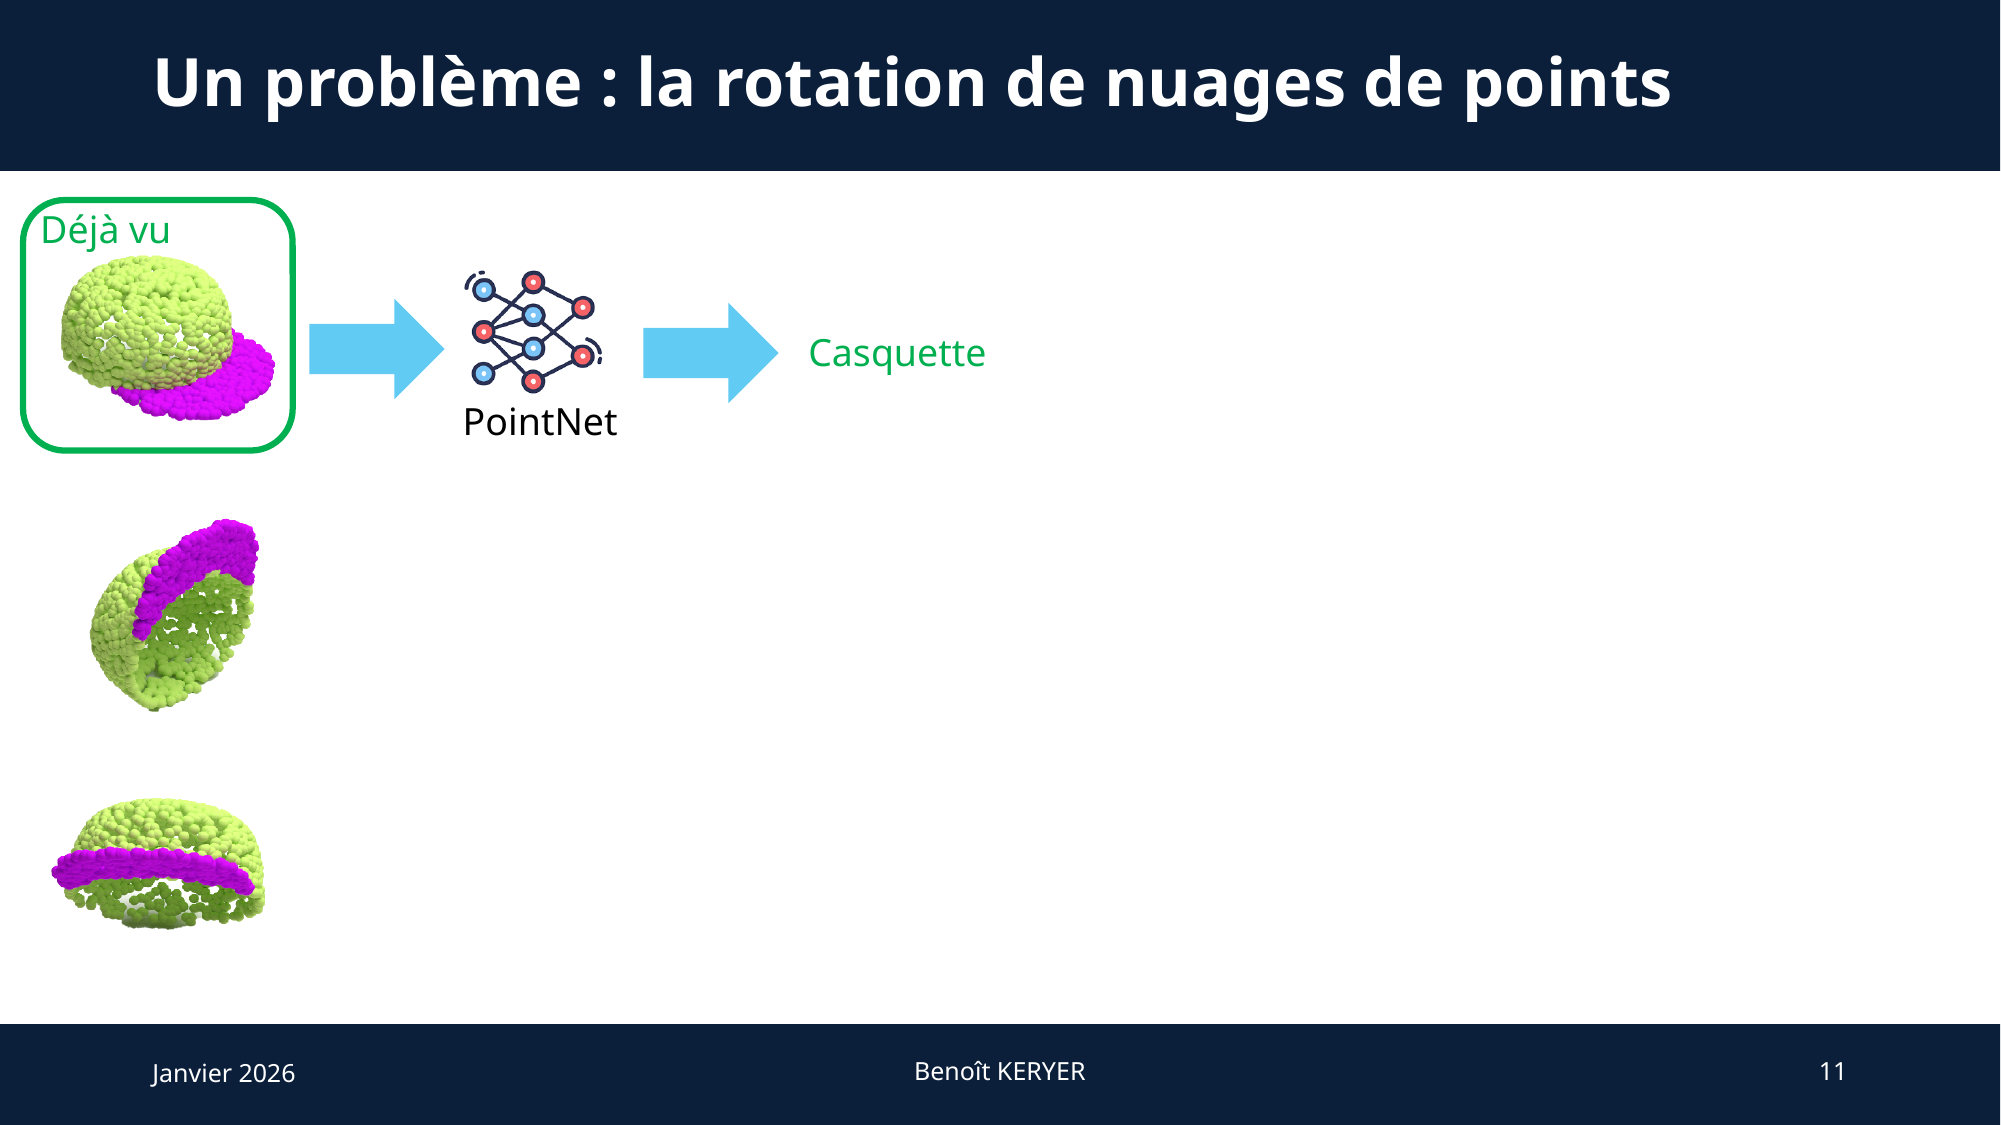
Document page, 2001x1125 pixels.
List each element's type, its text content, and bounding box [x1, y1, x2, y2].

text_box PointNet [447, 390, 633, 451]
picture [460, 259, 606, 404]
text_box [307, 294, 447, 403]
title Un problème : la rotation de nuages de points [137, 22, 1863, 147]
footer Benoît KERYER [662, 1042, 1338, 1103]
picture [37, 476, 303, 728]
text_box [641, 298, 781, 408]
text_box Casquette [793, 321, 1002, 381]
slide_number 11 [1412, 1042, 1863, 1103]
picture [37, 231, 303, 452]
picture [37, 747, 303, 965]
slide_number Janvier 2026 [137, 1042, 588, 1103]
text_box [21, 198, 293, 442]
text_box Déjà vu [25, 198, 58, 222]
